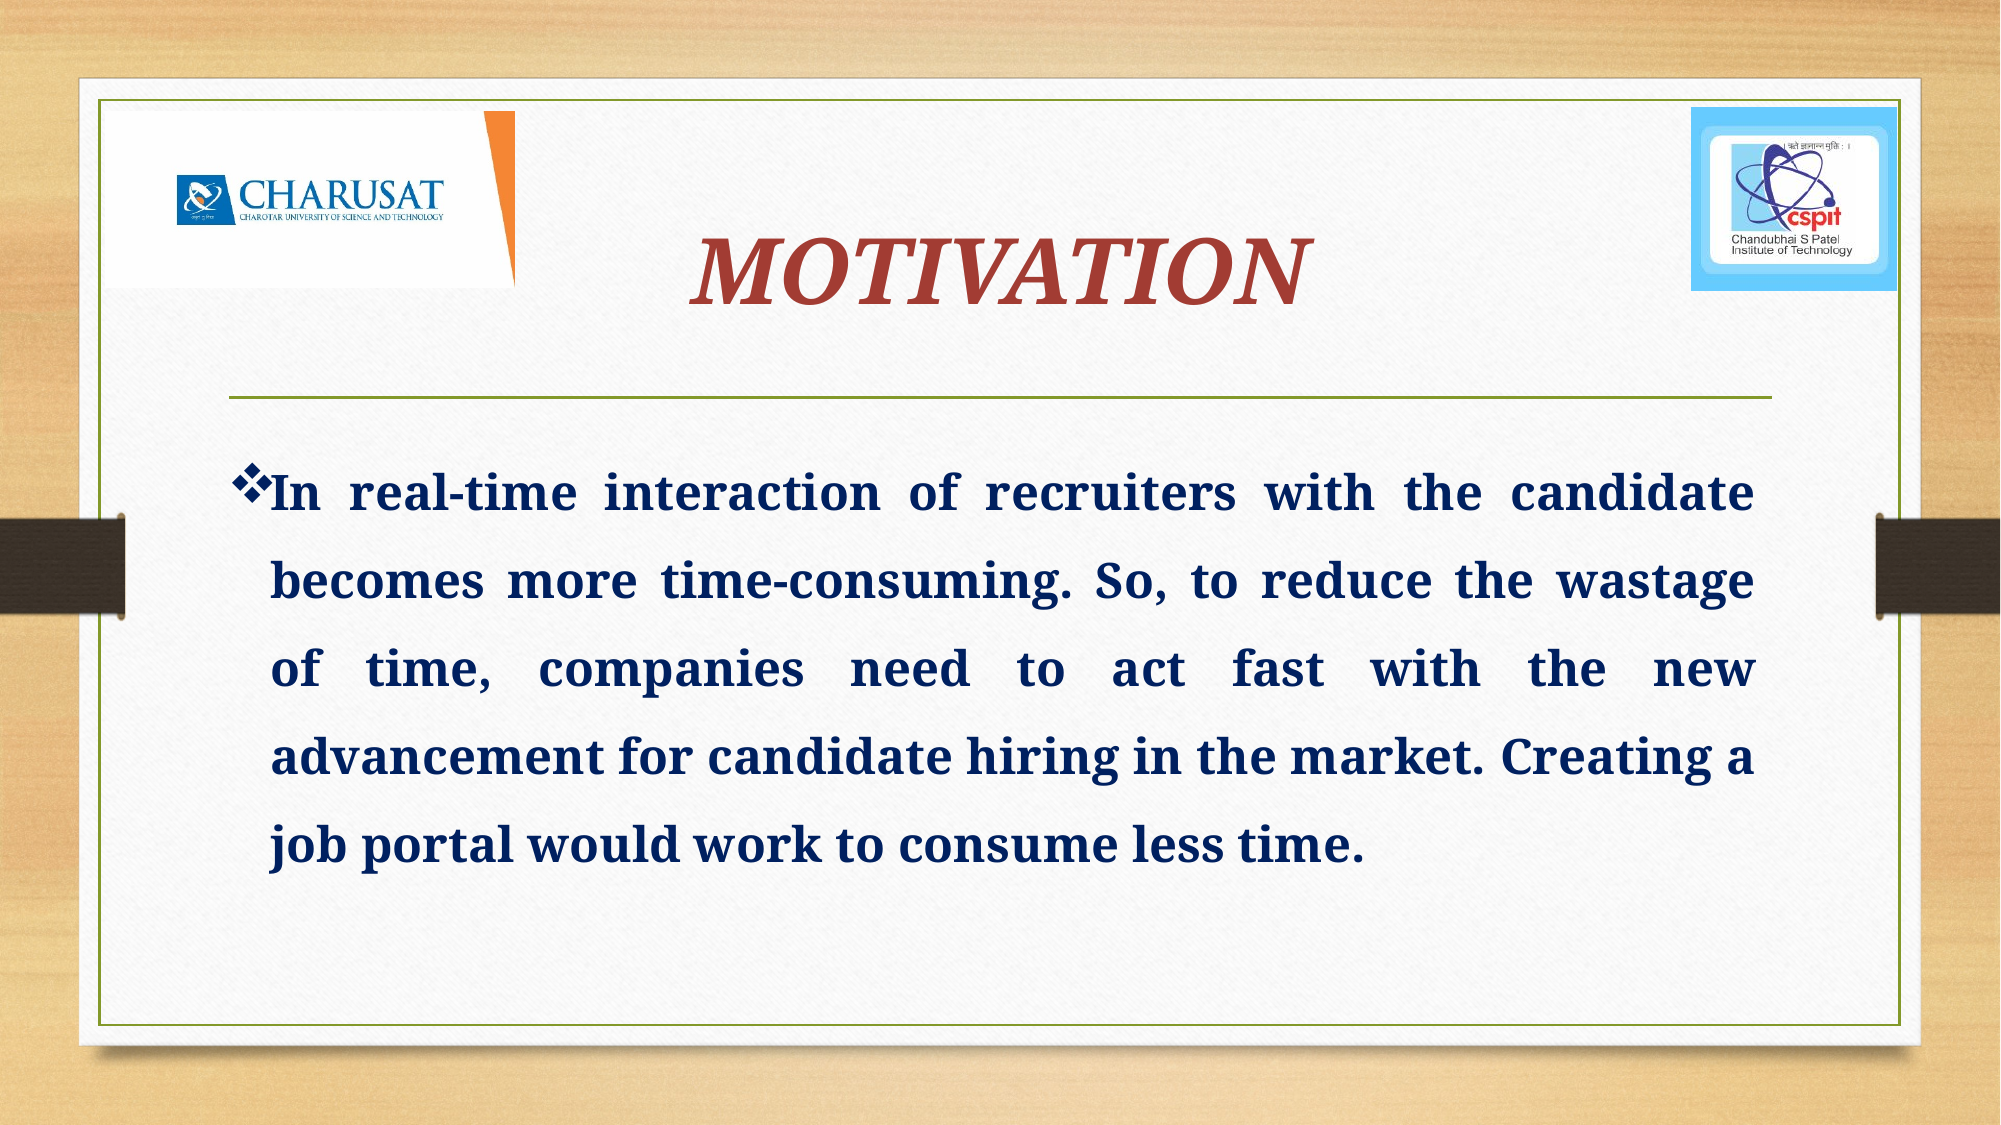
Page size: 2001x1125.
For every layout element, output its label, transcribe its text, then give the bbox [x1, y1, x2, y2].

title MOTIVATION [212, 161, 1788, 375]
picture [0, 0, 2001, 1125]
list In real-time interaction of recruiters with the candidate becomes more time-consuming. So, to reduce the wastage of time, companies need to act fast with the new advancement for candidate hiring in the market. Creating a job portal would work to consume less time. [212, 424, 1773, 885]
